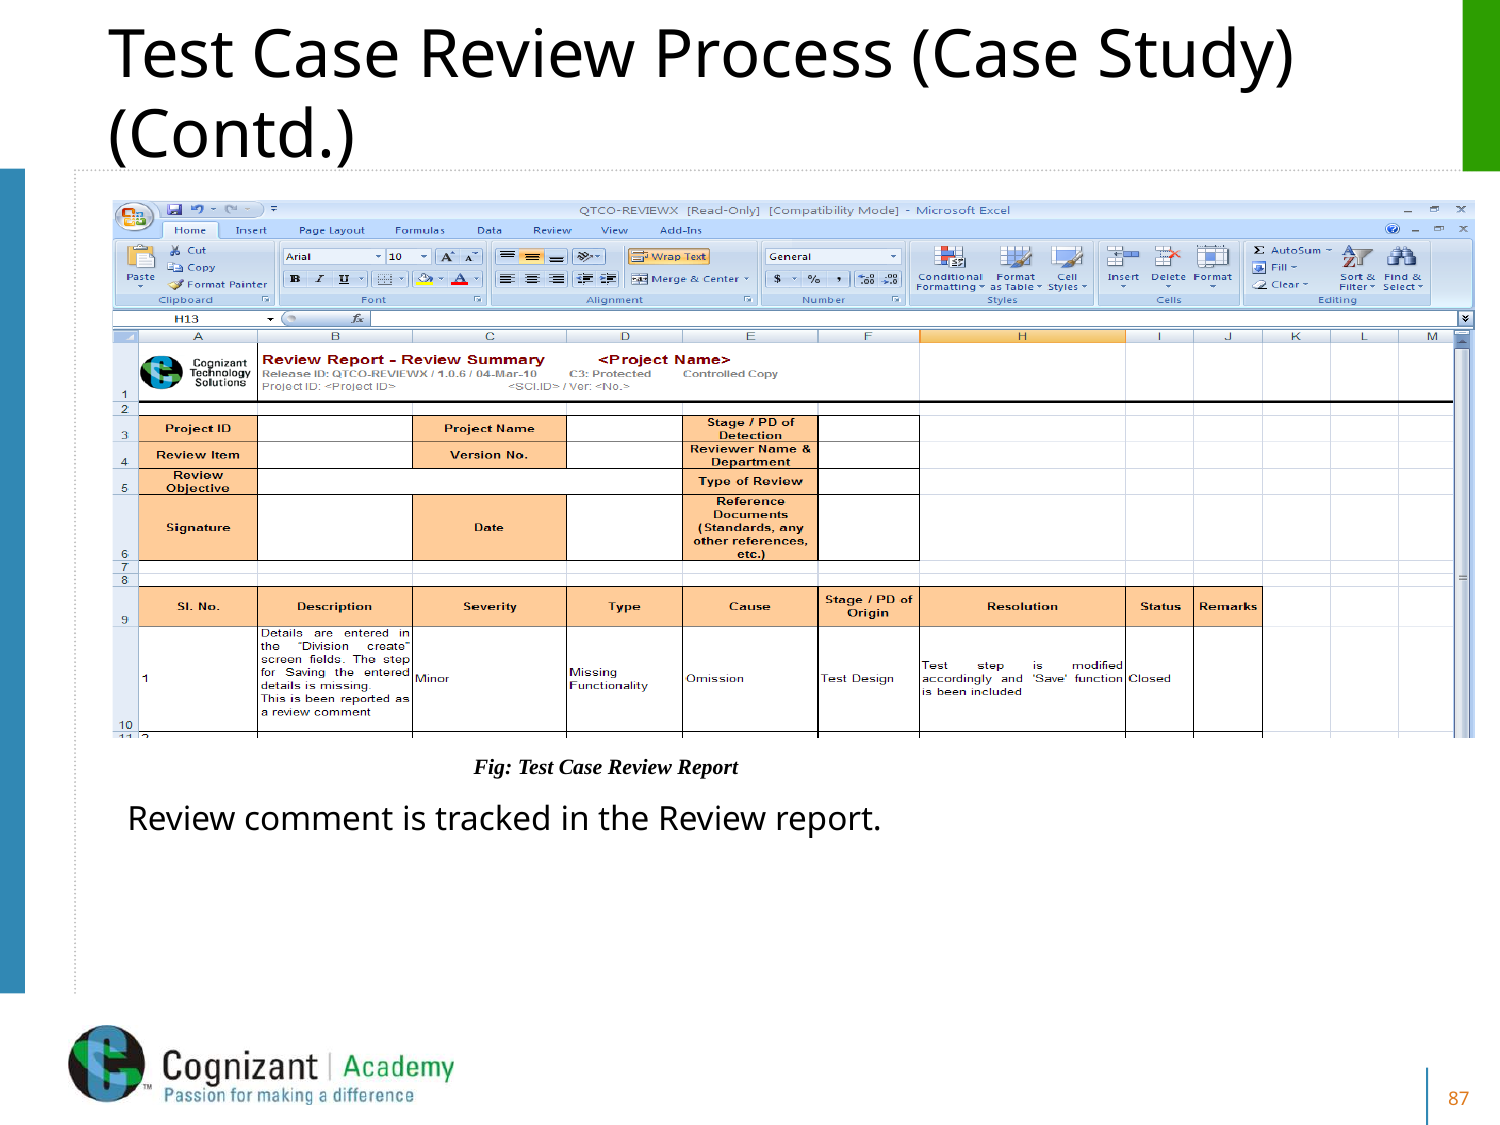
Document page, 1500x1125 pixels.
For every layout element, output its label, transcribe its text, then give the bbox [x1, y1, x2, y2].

text_box Review comment is tracked in the Review report. [112, 790, 1438, 965]
title Test Case Review Process (Case Study) (Contd.) [93, 40, 1319, 142]
slide_number 87 [1404, 1078, 1500, 1101]
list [112, 199, 1476, 738]
picture [68, 1025, 454, 1105]
text_box Fig: Test Case Review Report [312, 747, 900, 787]
